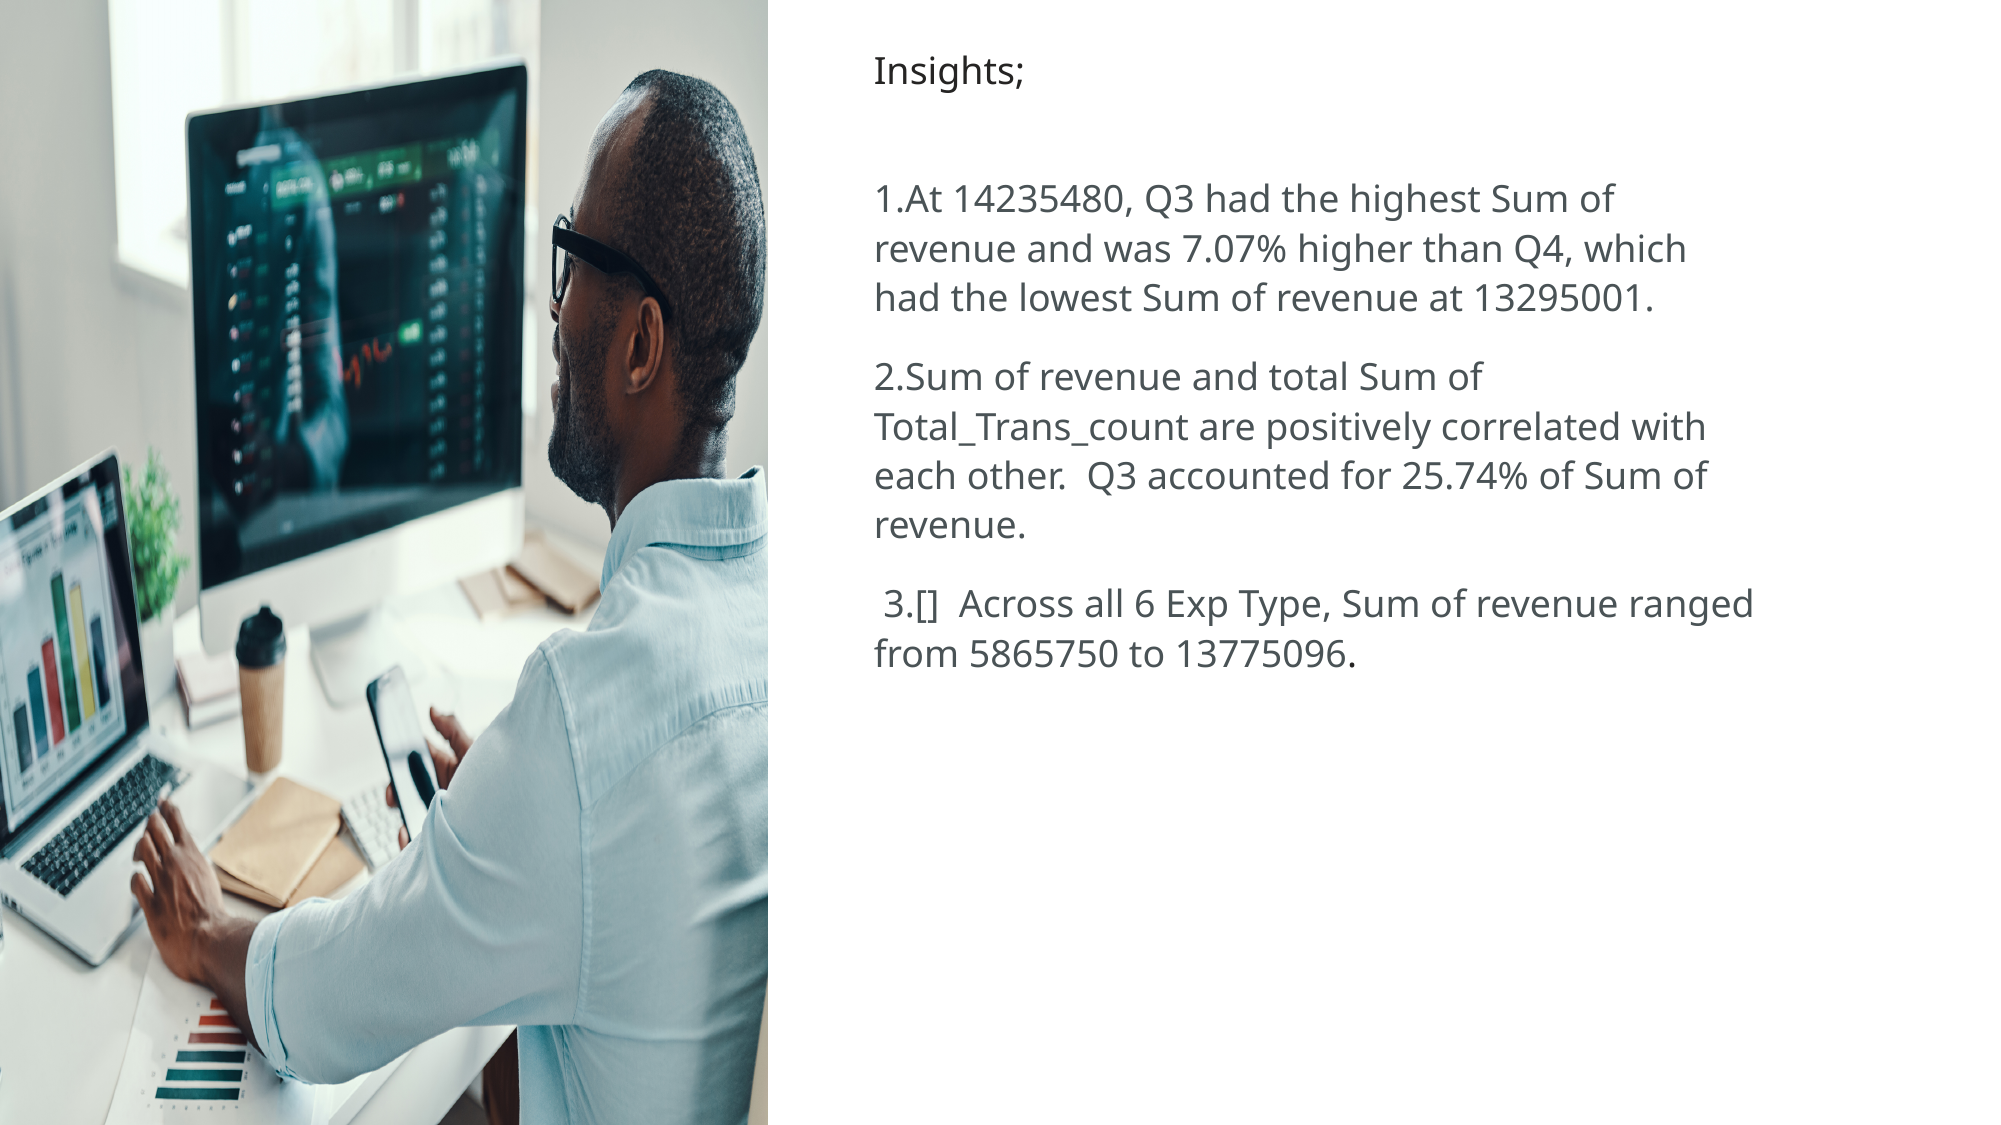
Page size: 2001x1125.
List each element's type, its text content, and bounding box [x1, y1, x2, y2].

list Insights; ﻿ 1.At 14235480, Q3 had the highest Sum of revenue and was 7.07% higher than Q4, which had the lowest Sum of revenue at 13295001.﻿﻿ ﻿﻿ 2.﻿﻿Sum of revenue and total Sum of Total_Trans_count are positively correlated with each other.﻿﻿ ﻿﻿ ﻿﻿Q3 accounted for 25.74% of Sum of revenue.﻿﻿ ﻿﻿ ﻿﻿3.[]﻿﻿ ﻿﻿ ﻿﻿Across all 6 Exp Type, Sum of revenue ranged from 5865750 to 13775096.﻿﻿ ﻿ [858, 35, 1773, 1002]
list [0, 0, 768, 1125]
